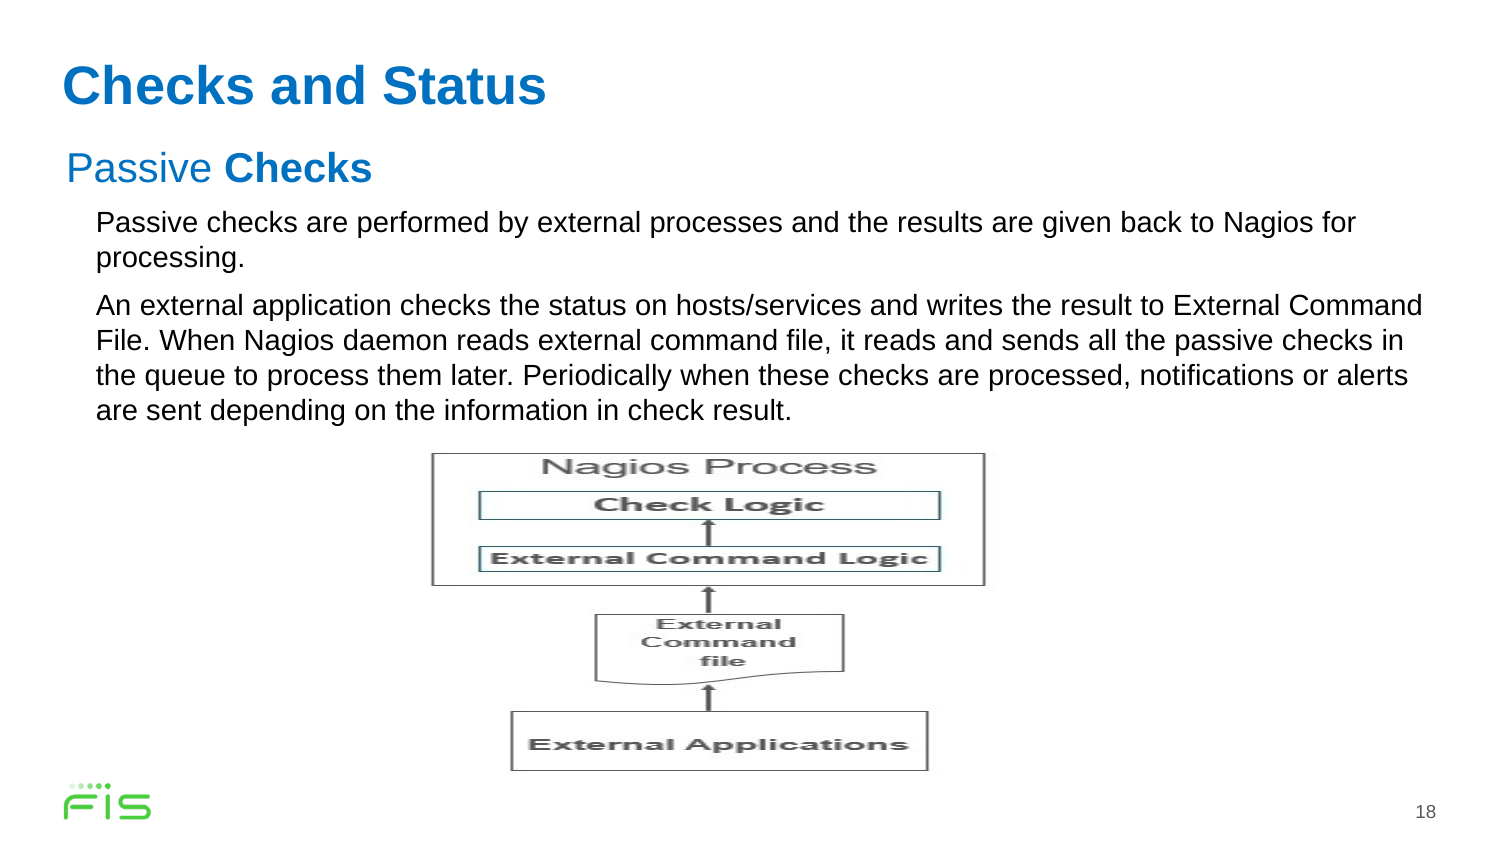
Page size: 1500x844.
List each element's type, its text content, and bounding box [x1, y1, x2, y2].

picture [58, 780, 154, 823]
title Checks and Status [62, 62, 1435, 192]
list Passive Checks Passive checks are performed by external processes and the results are given back to Nagios for processing. An external application checks the status on hosts/services and writes the result to External Command File. When Nagios daemon reads external command file, it reads and sends all the passive checks in the queue to process them later. Periodically when these checks are processed, notifications or alerts are sent depending on the information in check result. [66, 140, 1437, 763]
slide_number 18 [1359, 799, 1437, 822]
picture [414, 451, 996, 782]
